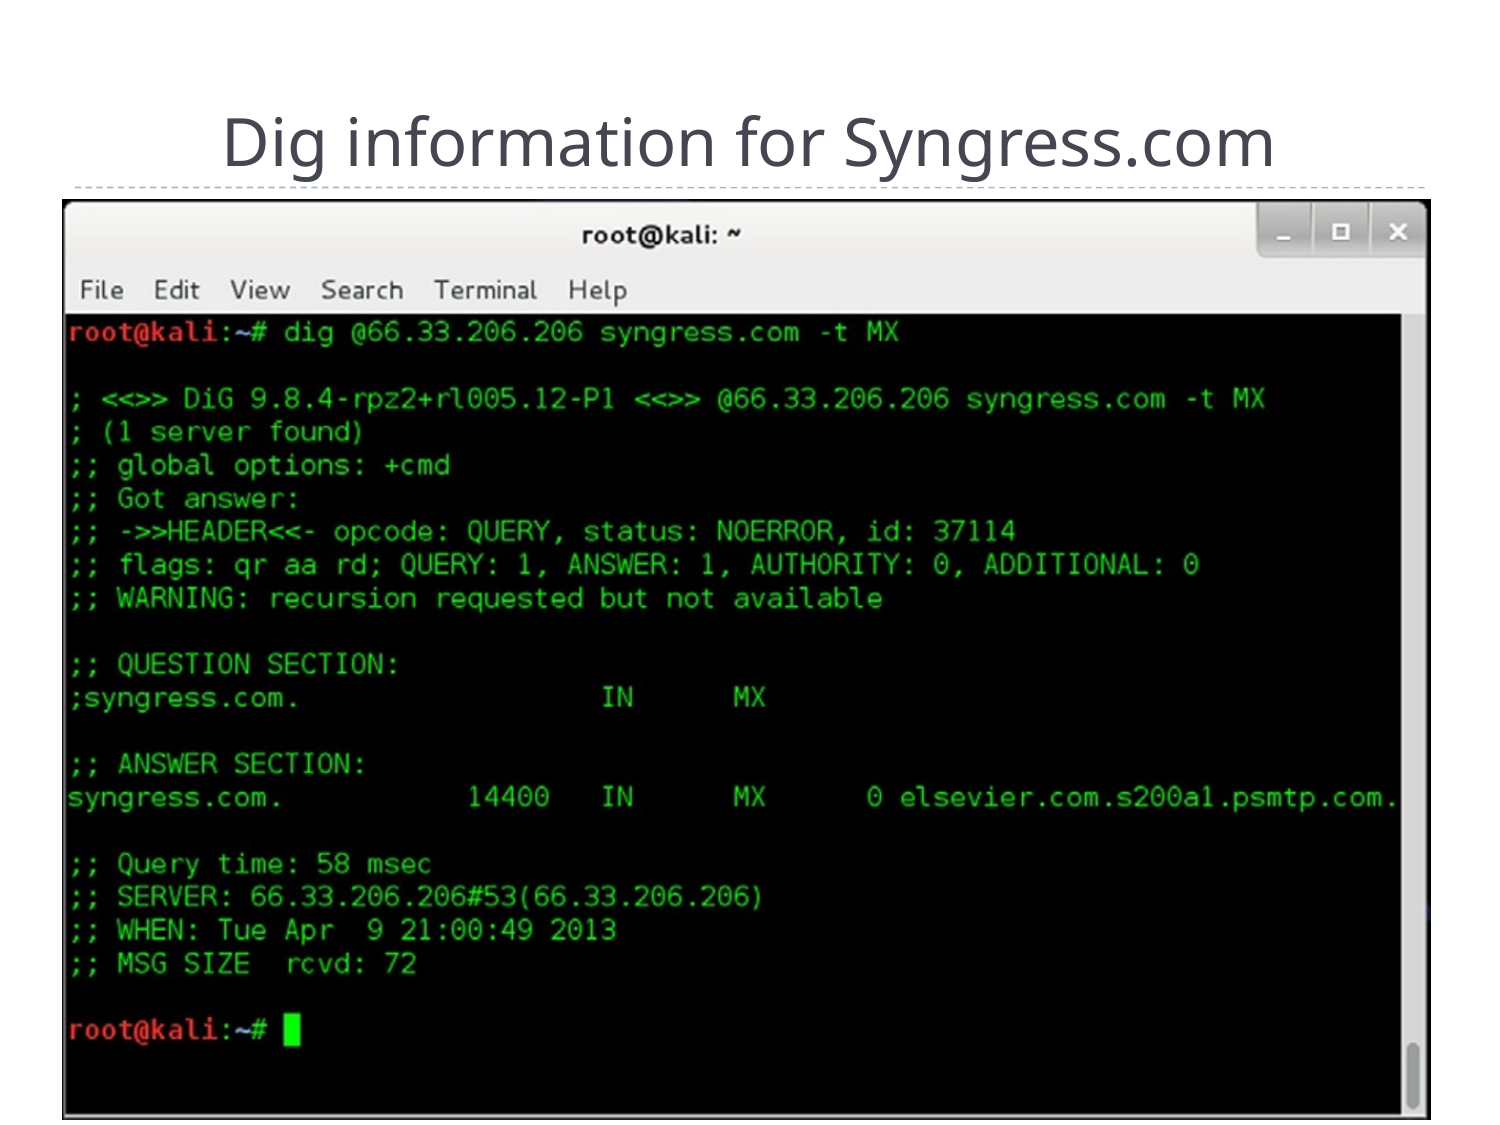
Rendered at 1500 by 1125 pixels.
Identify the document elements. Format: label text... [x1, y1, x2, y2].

title Dig information for Syngress.com [75, 37, 1425, 188]
picture [62, 198, 1431, 1120]
